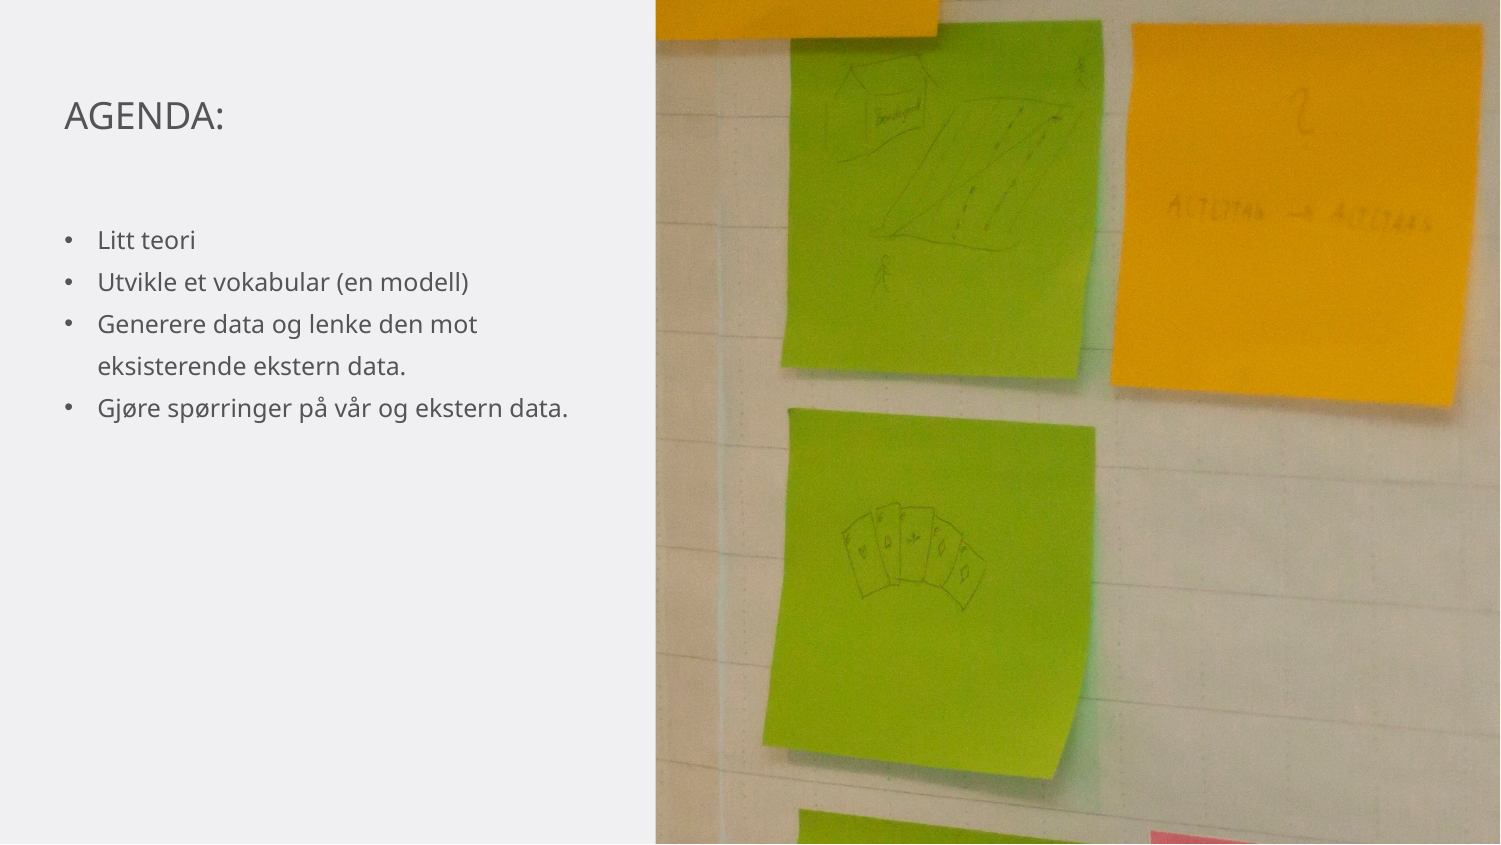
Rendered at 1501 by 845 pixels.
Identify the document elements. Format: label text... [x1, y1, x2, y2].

title Agenda: [64, 92, 621, 138]
list Litt teori Utvikle et vokabular (en modell) Generere data og lenke den mot eksisterende ekstern data. Gjøre spørringer på vår og ekstern data. [64, 212, 621, 770]
picture [655, 0, 1501, 844]
